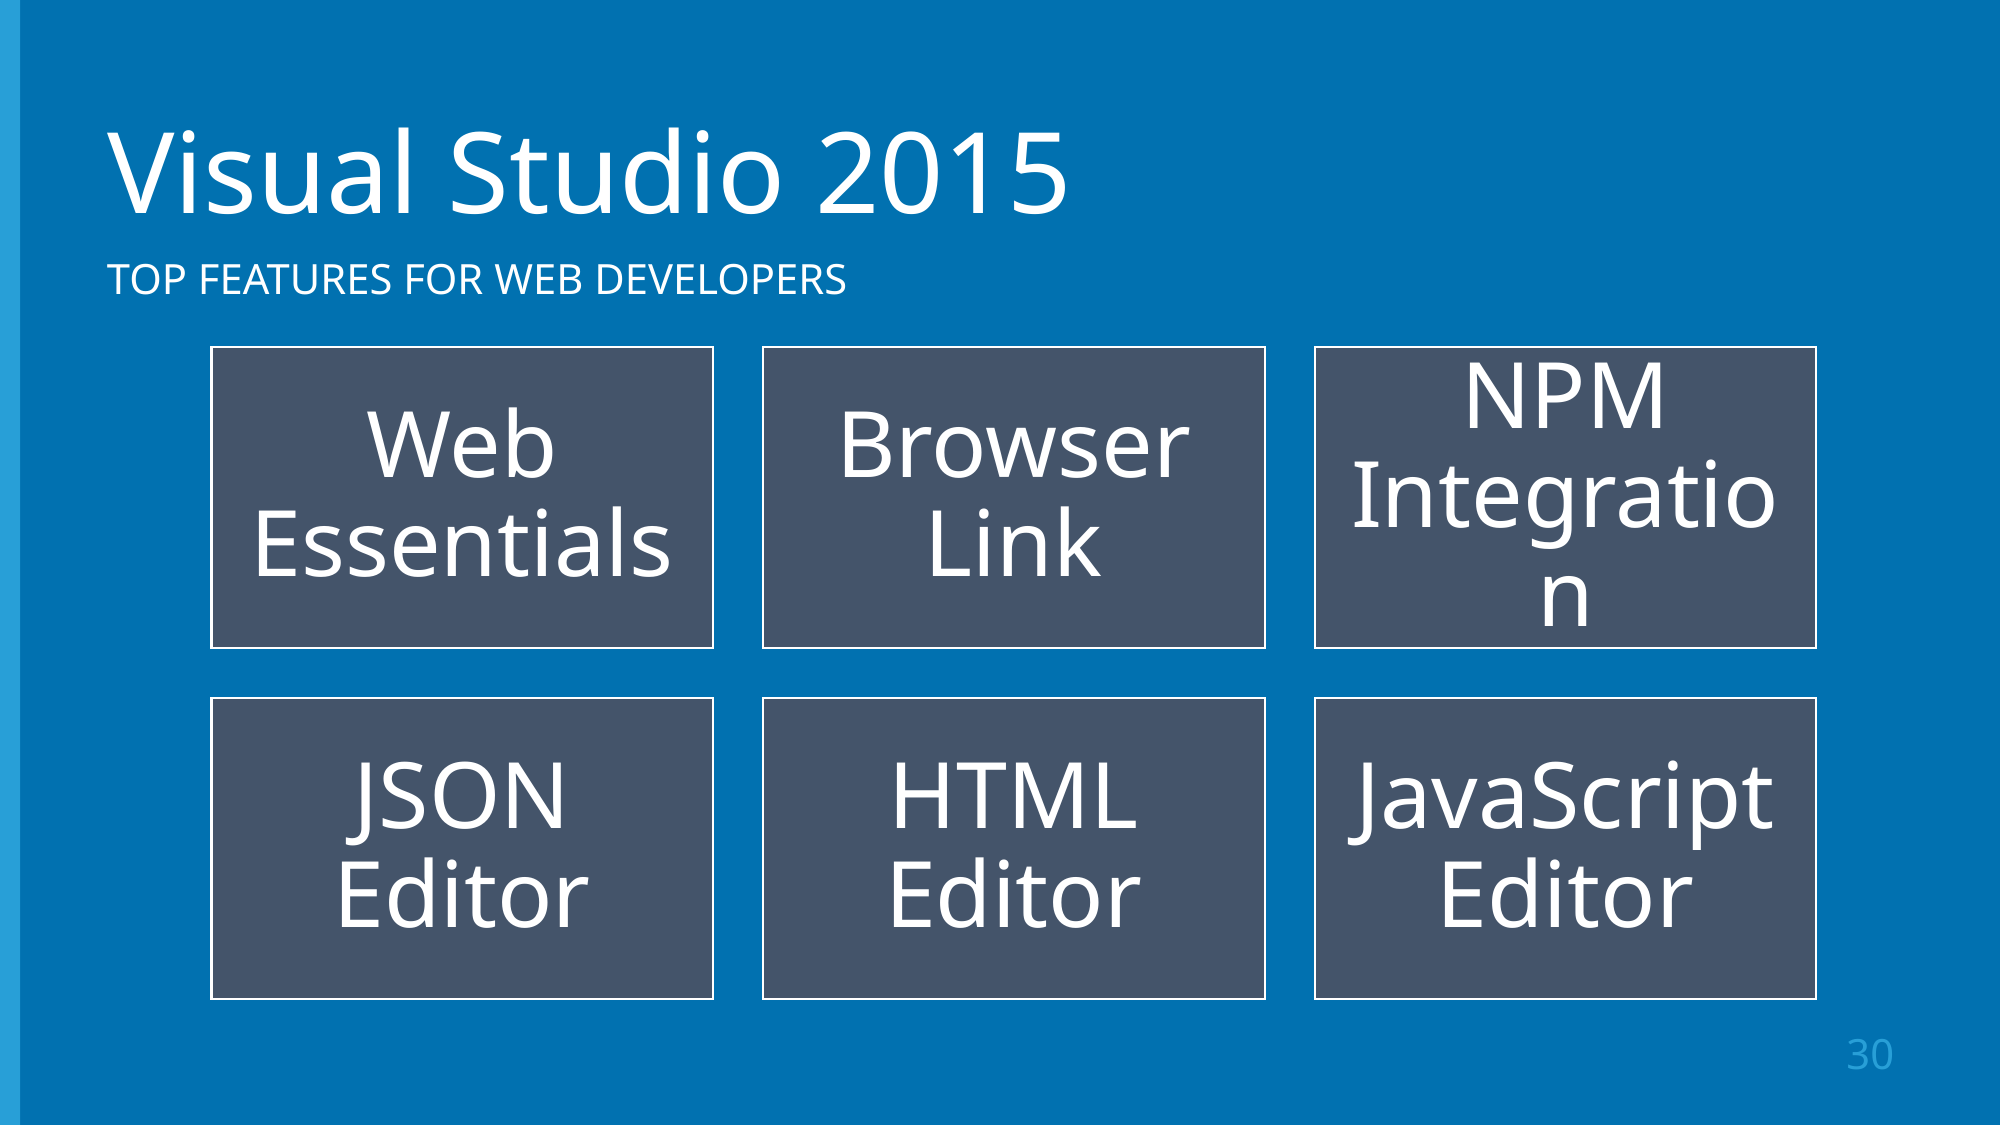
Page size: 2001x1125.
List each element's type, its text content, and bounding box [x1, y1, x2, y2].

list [91, 346, 1936, 1000]
list Top Features for Web Developers [91, 251, 1910, 324]
slide_number 30 [1459, 1026, 1910, 1087]
title Visual Studio 2015 [92, 68, 1910, 251]
